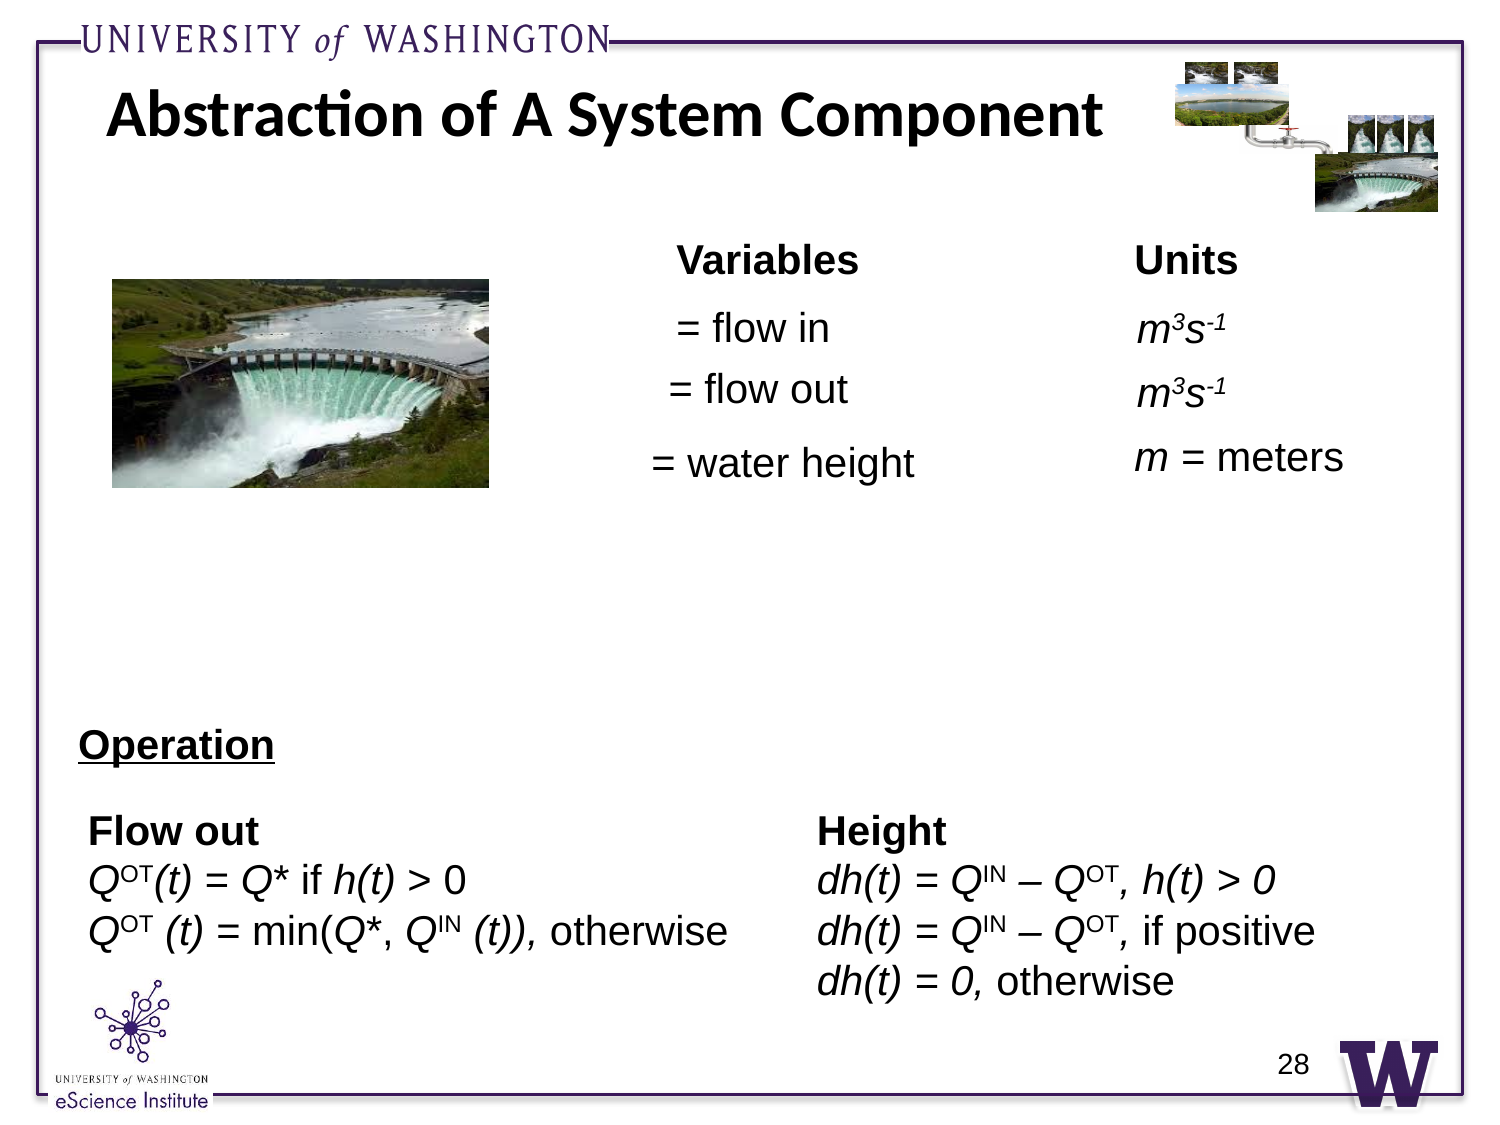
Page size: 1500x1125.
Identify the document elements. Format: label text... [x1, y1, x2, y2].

text_box Variables [661, 224, 875, 290]
picture [48, 978, 213, 1113]
text_box Units [1119, 224, 1254, 290]
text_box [1174, 62, 1438, 213]
text_box m3s-1 [1122, 357, 1243, 423]
text_box Flow out QOT(t) = Q* if h(t) > 0 QOT (t) = min(Q*, QIN (t)), otherwise [73, 795, 744, 961]
text_box m = meters [1119, 421, 1360, 487]
picture [1340, 1096, 1438, 1107]
text_box m3s-1 [1122, 294, 1243, 357]
title Abstraction of A System Component [67, 62, 1145, 200]
picture [112, 278, 490, 488]
text_box Operation [63, 710, 291, 776]
picture [1350, 1041, 1438, 1093]
text_box Height dh(t) = QIN – QOT, h(t) > 0 dh(t) = QIN – QOT, if positive dh(t) = 0, otherwise [802, 795, 1332, 1011]
picture [81, 24, 609, 61]
slide_number 28 [1262, 1037, 1350, 1098]
